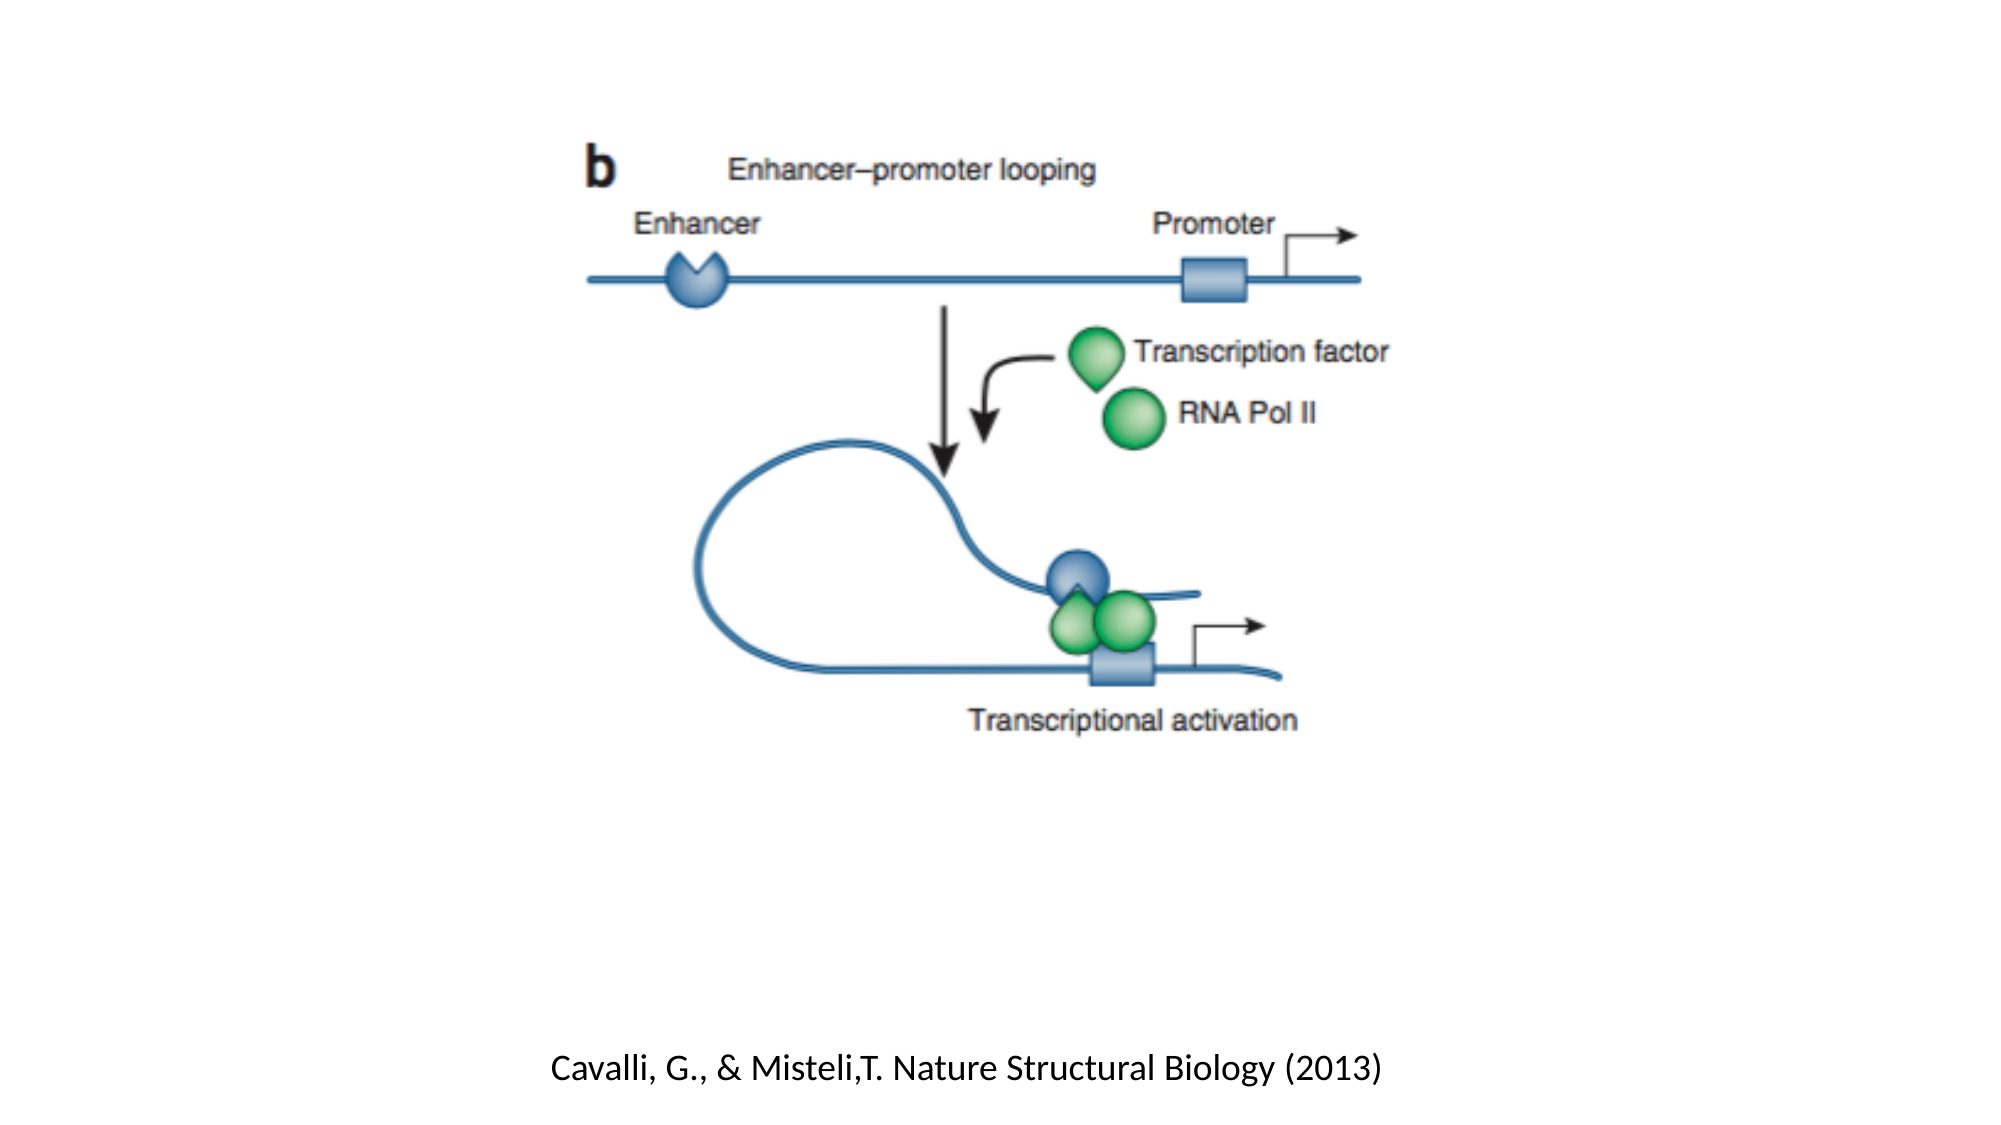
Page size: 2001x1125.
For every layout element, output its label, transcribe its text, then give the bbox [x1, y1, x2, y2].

picture [535, 129, 1468, 756]
text_box Cavalli, G., & Misteli,T. Nature Structural Biology (2013) [535, 1035, 1407, 1125]
